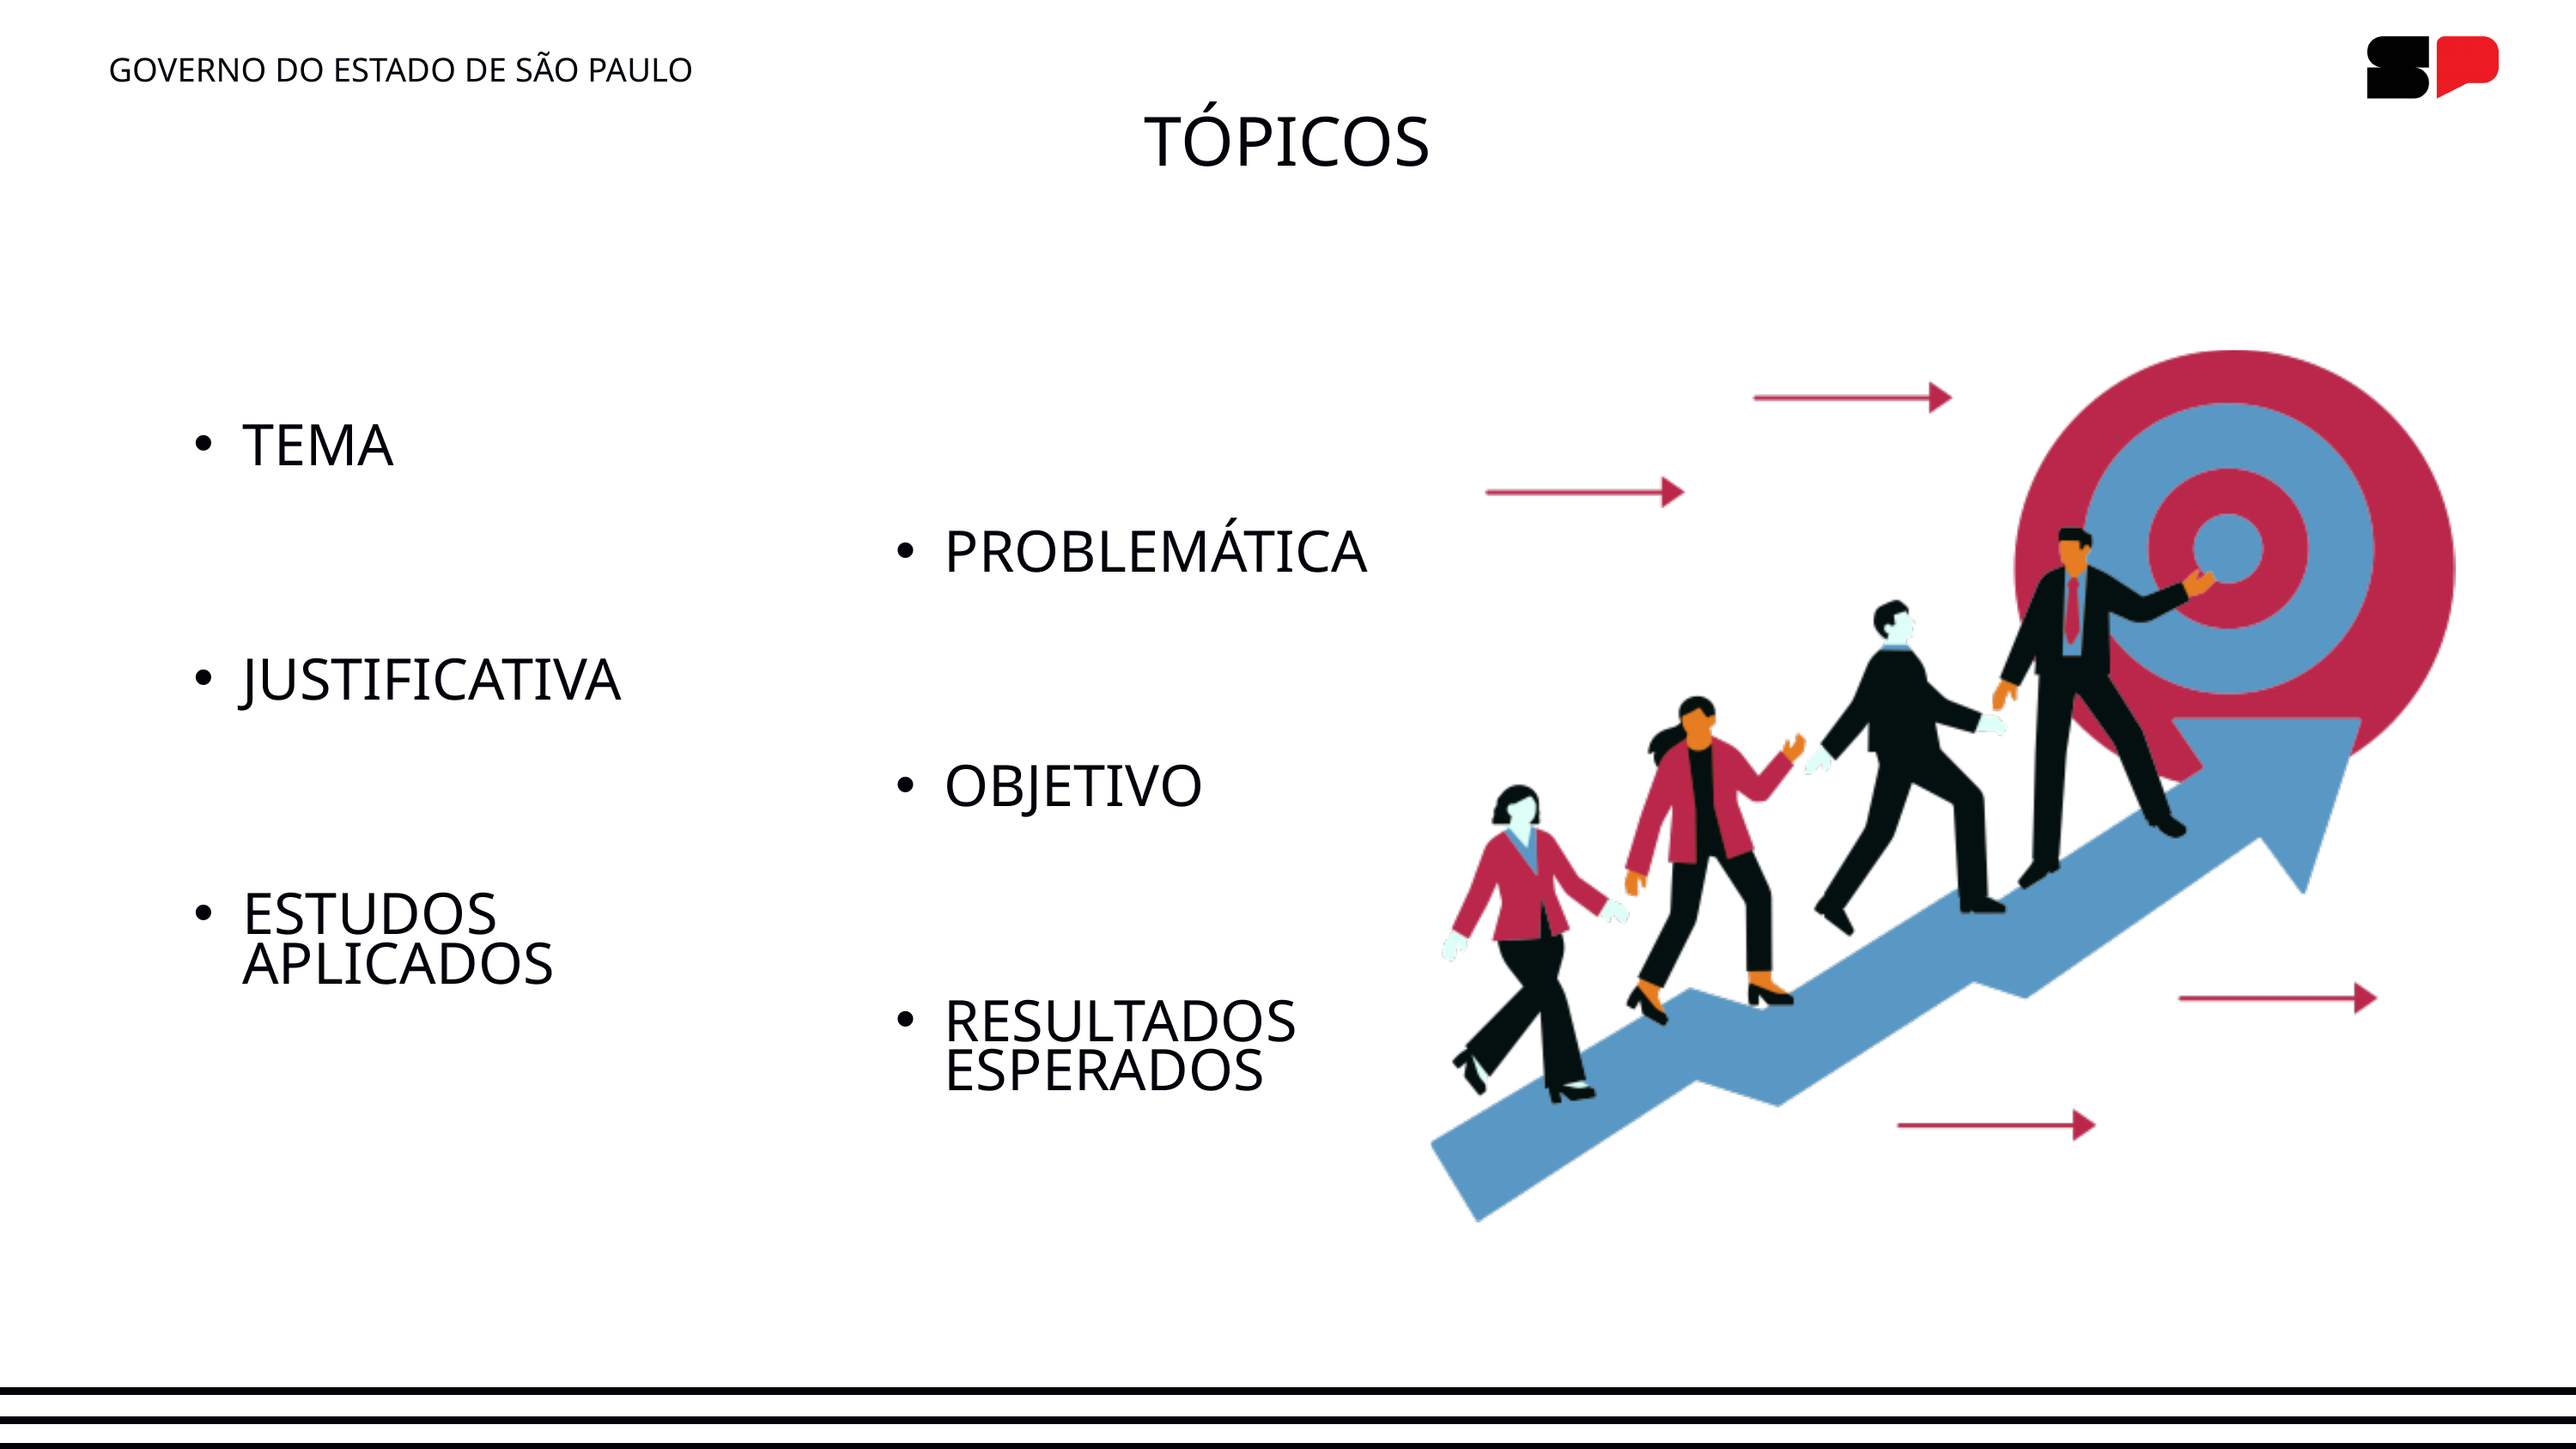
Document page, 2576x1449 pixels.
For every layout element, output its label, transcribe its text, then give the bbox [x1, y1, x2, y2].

text_box JUSTIFICATIVA [144, 662, 676, 712]
text_box RESULTADOS ESPERADOS [847, 1003, 1406, 1103]
text_box TÓPICOS [609, 121, 1967, 180]
text_box PROBLEMÁTICA [847, 534, 1406, 585]
text_box TEMA [144, 427, 497, 477]
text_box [0, 1386, 2576, 1449]
text_box OBJETIVO [847, 768, 1291, 819]
text_box [1431, 350, 2456, 1222]
text_box GOVERNO DO ESTADO DE SÃO PAULO [85, 43, 717, 89]
text_box ESTUDOS APLICADOS [144, 896, 699, 996]
text_box [2360, 30, 2502, 103]
